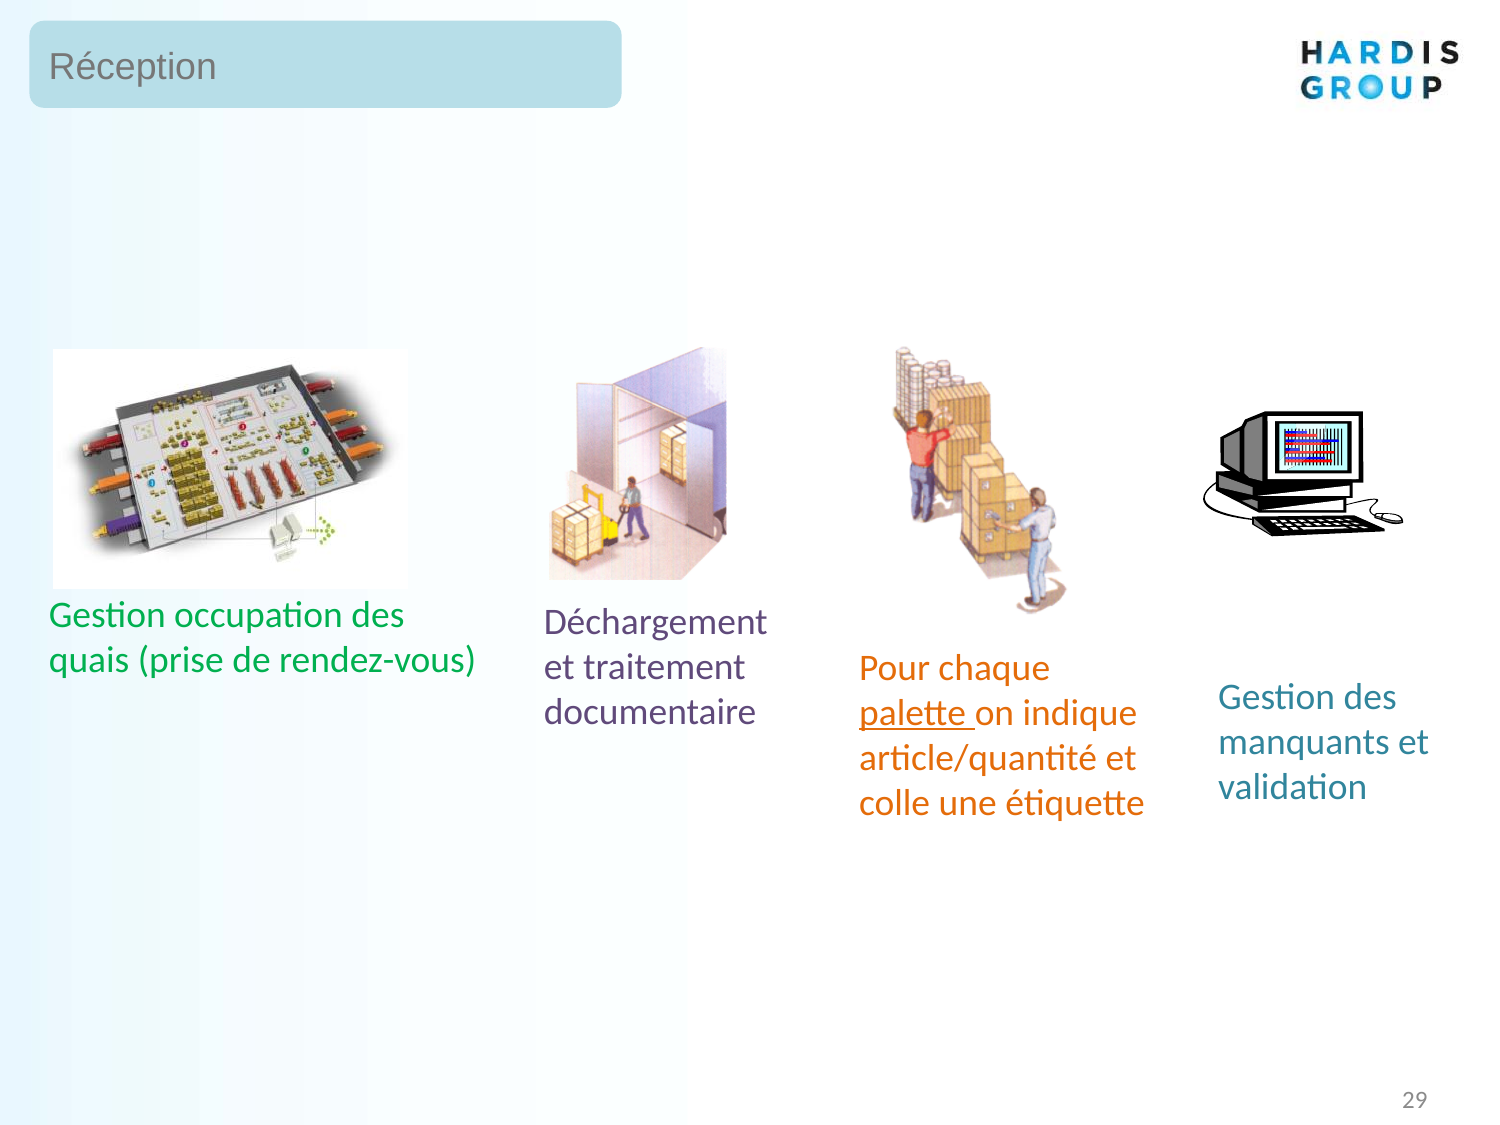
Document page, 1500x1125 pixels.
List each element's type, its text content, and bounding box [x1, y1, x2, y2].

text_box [1203, 411, 1404, 537]
text_box Gestion des manquants et validation [1203, 664, 1500, 815]
text_box Déchargement et traitement documentaire [529, 589, 821, 740]
picture [0, 0, 1500, 1125]
slide_number 29 [1092, 1069, 1443, 1125]
text_box Réception [29, 20, 622, 108]
text_box Gestion occupation des quais (prise de rendez-vous) [33, 582, 495, 687]
text_box Pour chaque palette on indique article/quantité et colle une étiquette [844, 635, 1164, 830]
